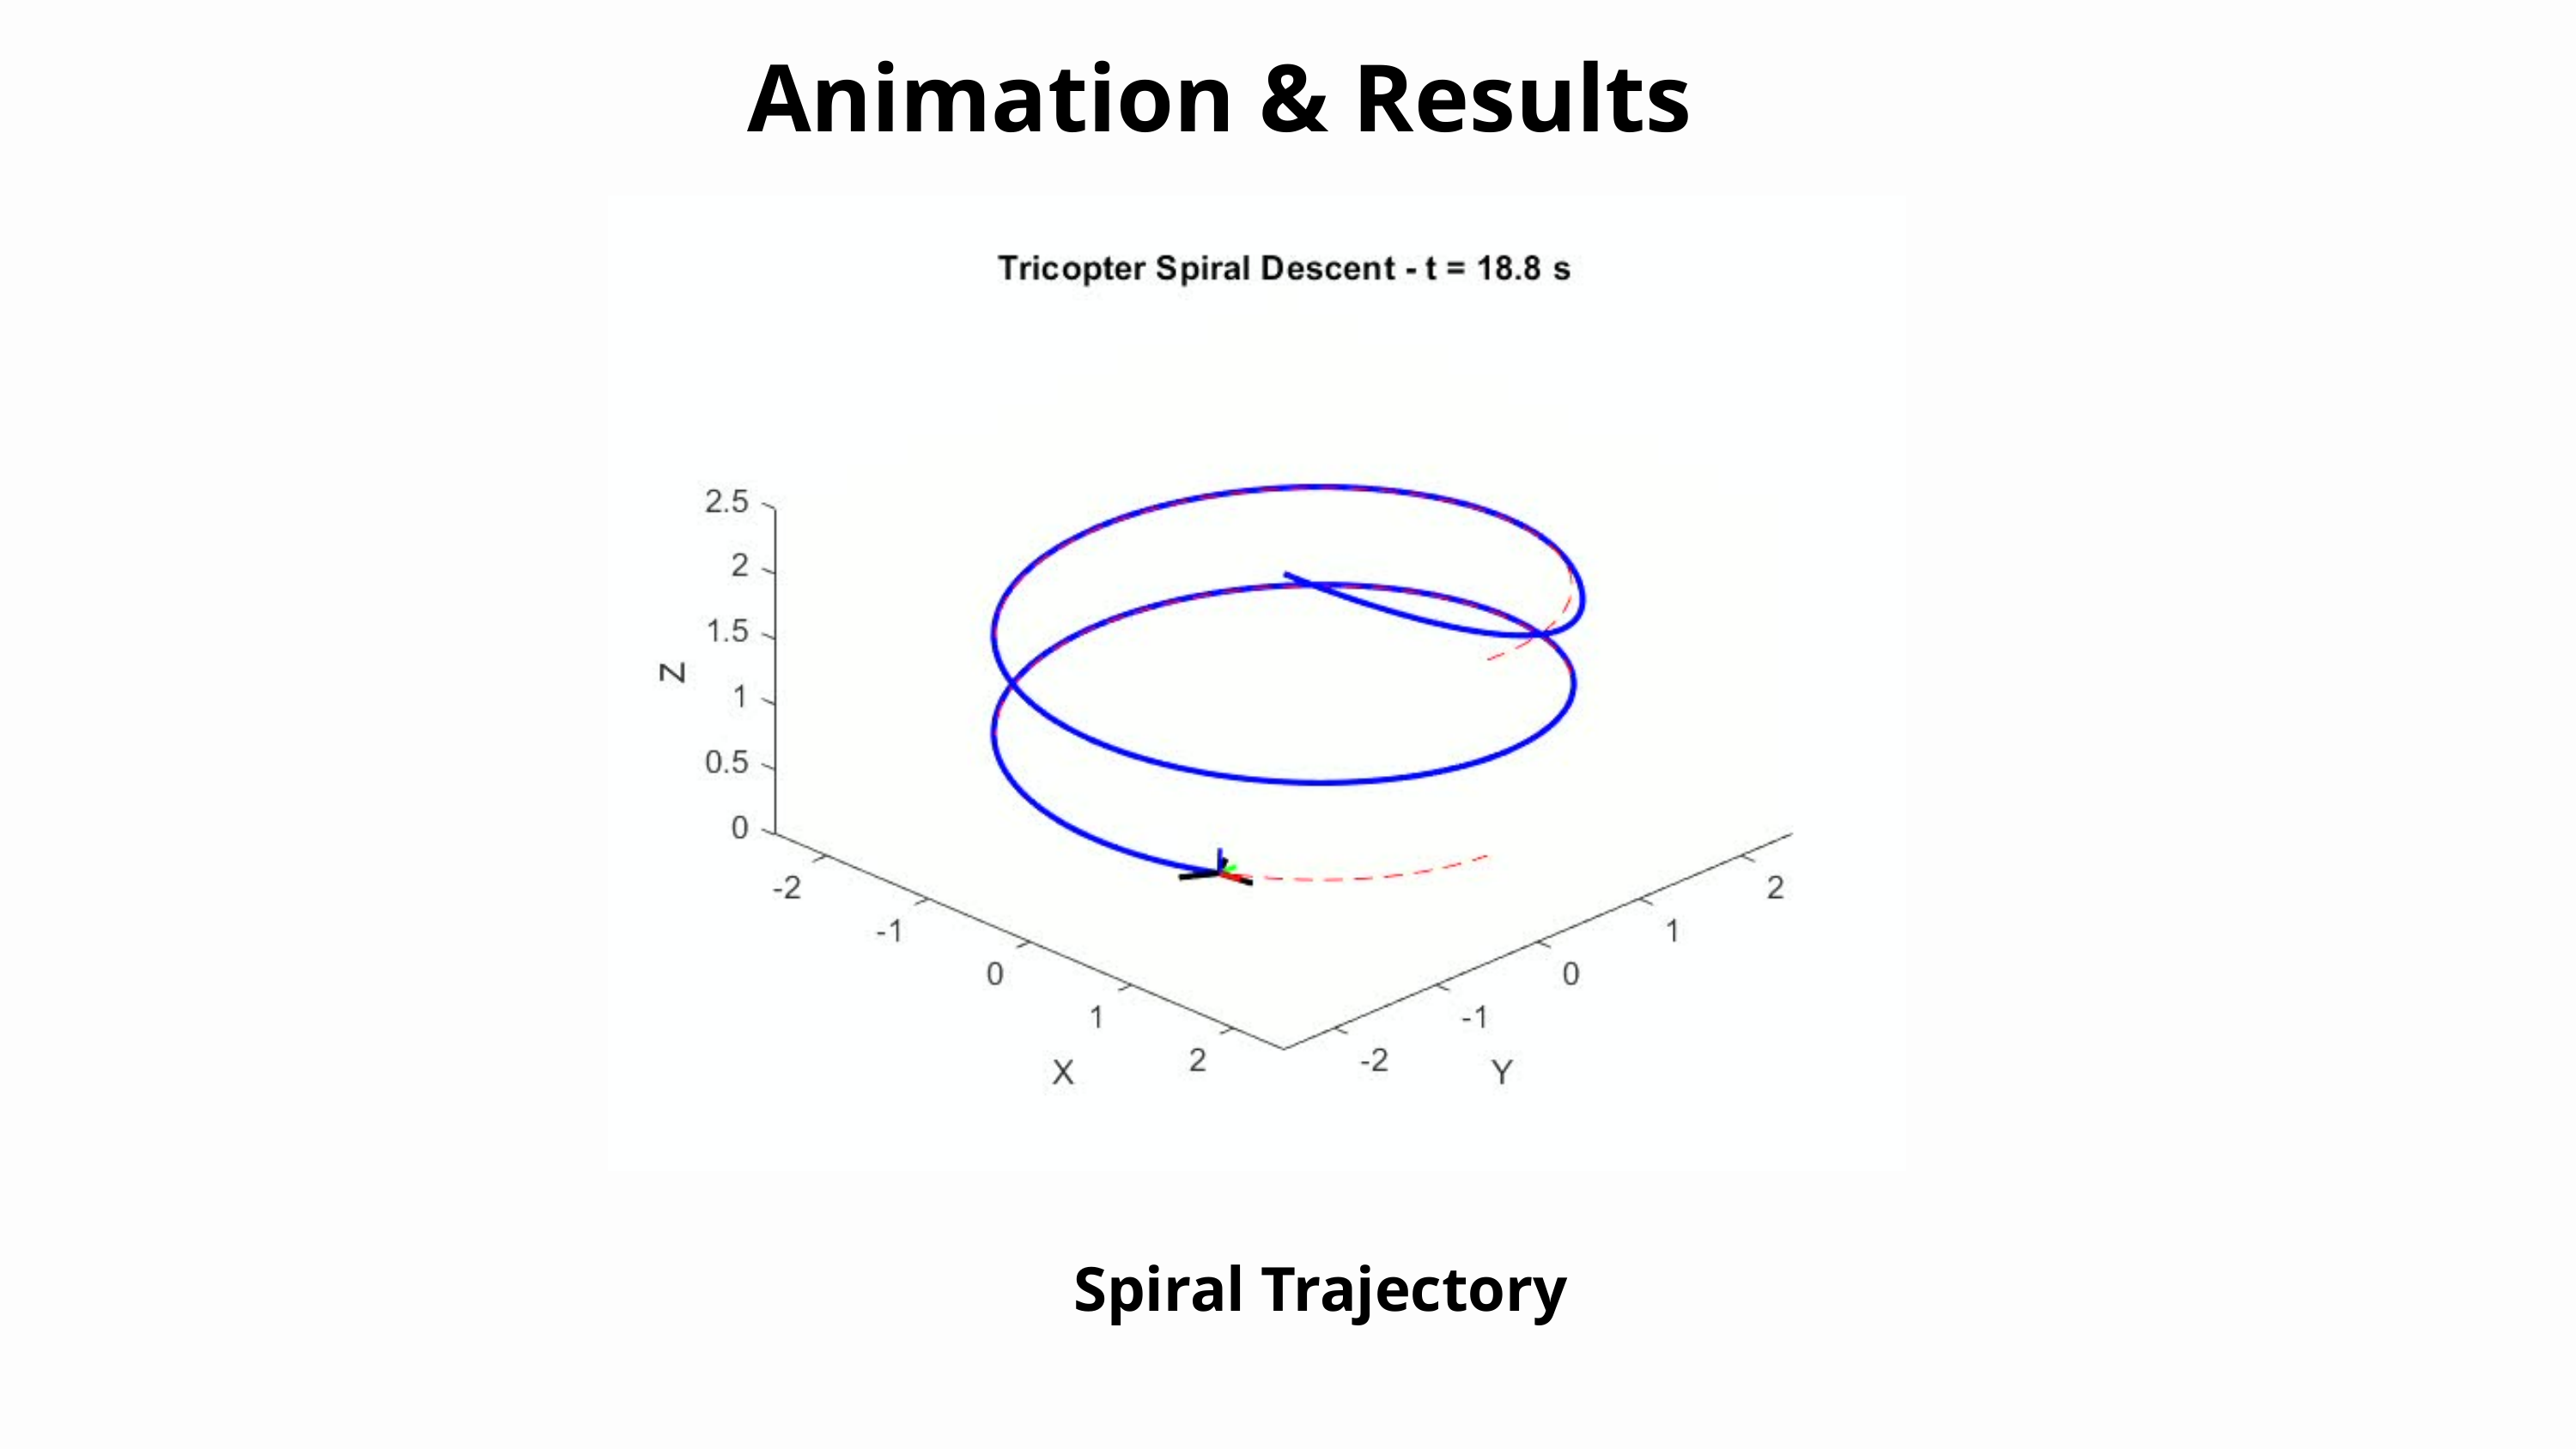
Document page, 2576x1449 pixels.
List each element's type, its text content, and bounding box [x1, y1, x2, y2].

text_box Animation & Results [697, 20, 1741, 150]
text_box Spiral Trajectory [1042, 1238, 1600, 1324]
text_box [606, 195, 1907, 1172]
